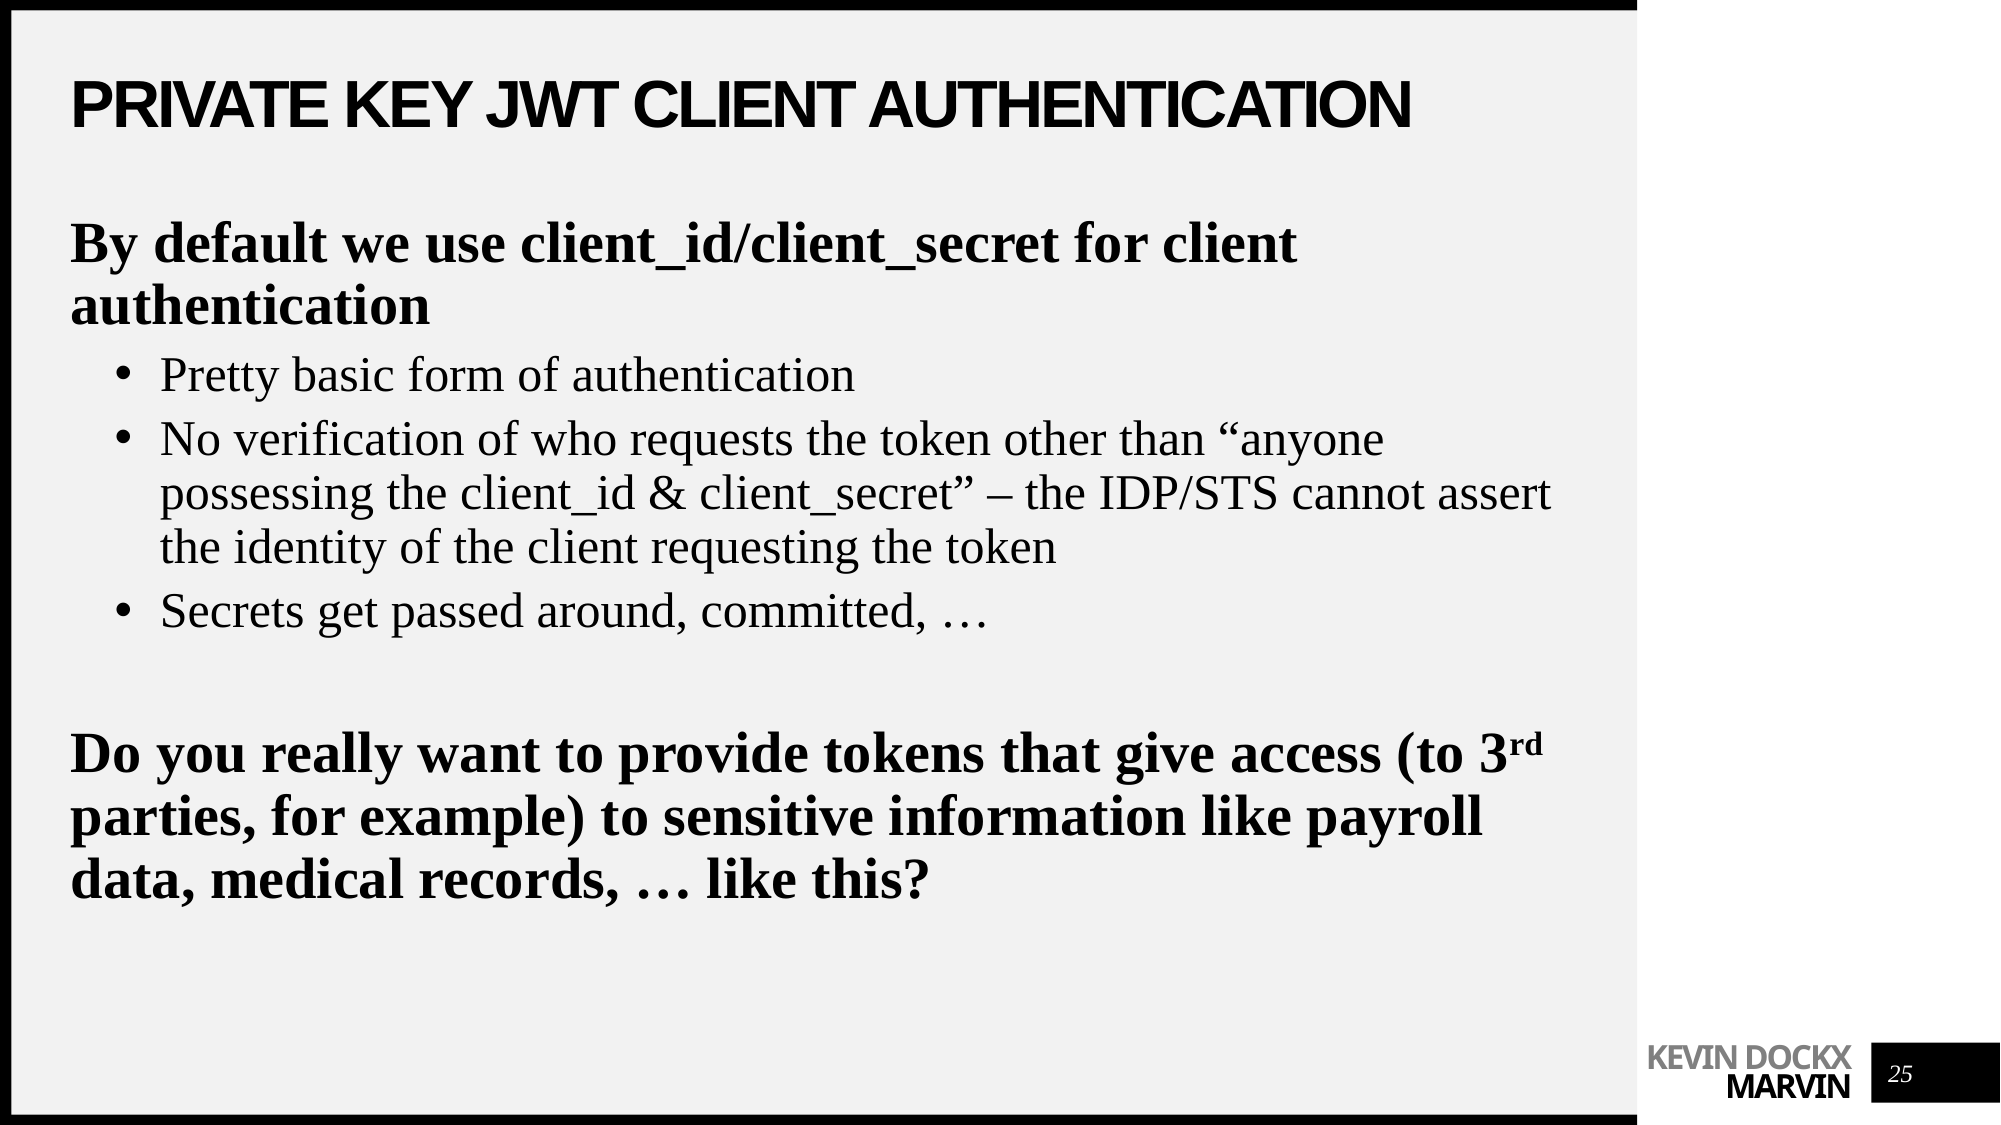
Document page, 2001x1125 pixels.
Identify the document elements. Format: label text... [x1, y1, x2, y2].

list By default we use client_id/client_secret for client authentication Pretty basic form of authentication No verification of who requests the token other than “anyone possessing the client_id & client_secret” – the IDP/STS cannot assert the identity of the client requesting the token Secrets get passed around, committed, … Do you really want to provide tokens that give access (to 3rd parties, for example) to sensitive information like payroll data, medical records, … like this? [70, 211, 1580, 1014]
slide_number 25 [1877, 1050, 1924, 1096]
title PRIVATE KEY JWT CLIENT AUTHENTICATION [70, 70, 1580, 142]
